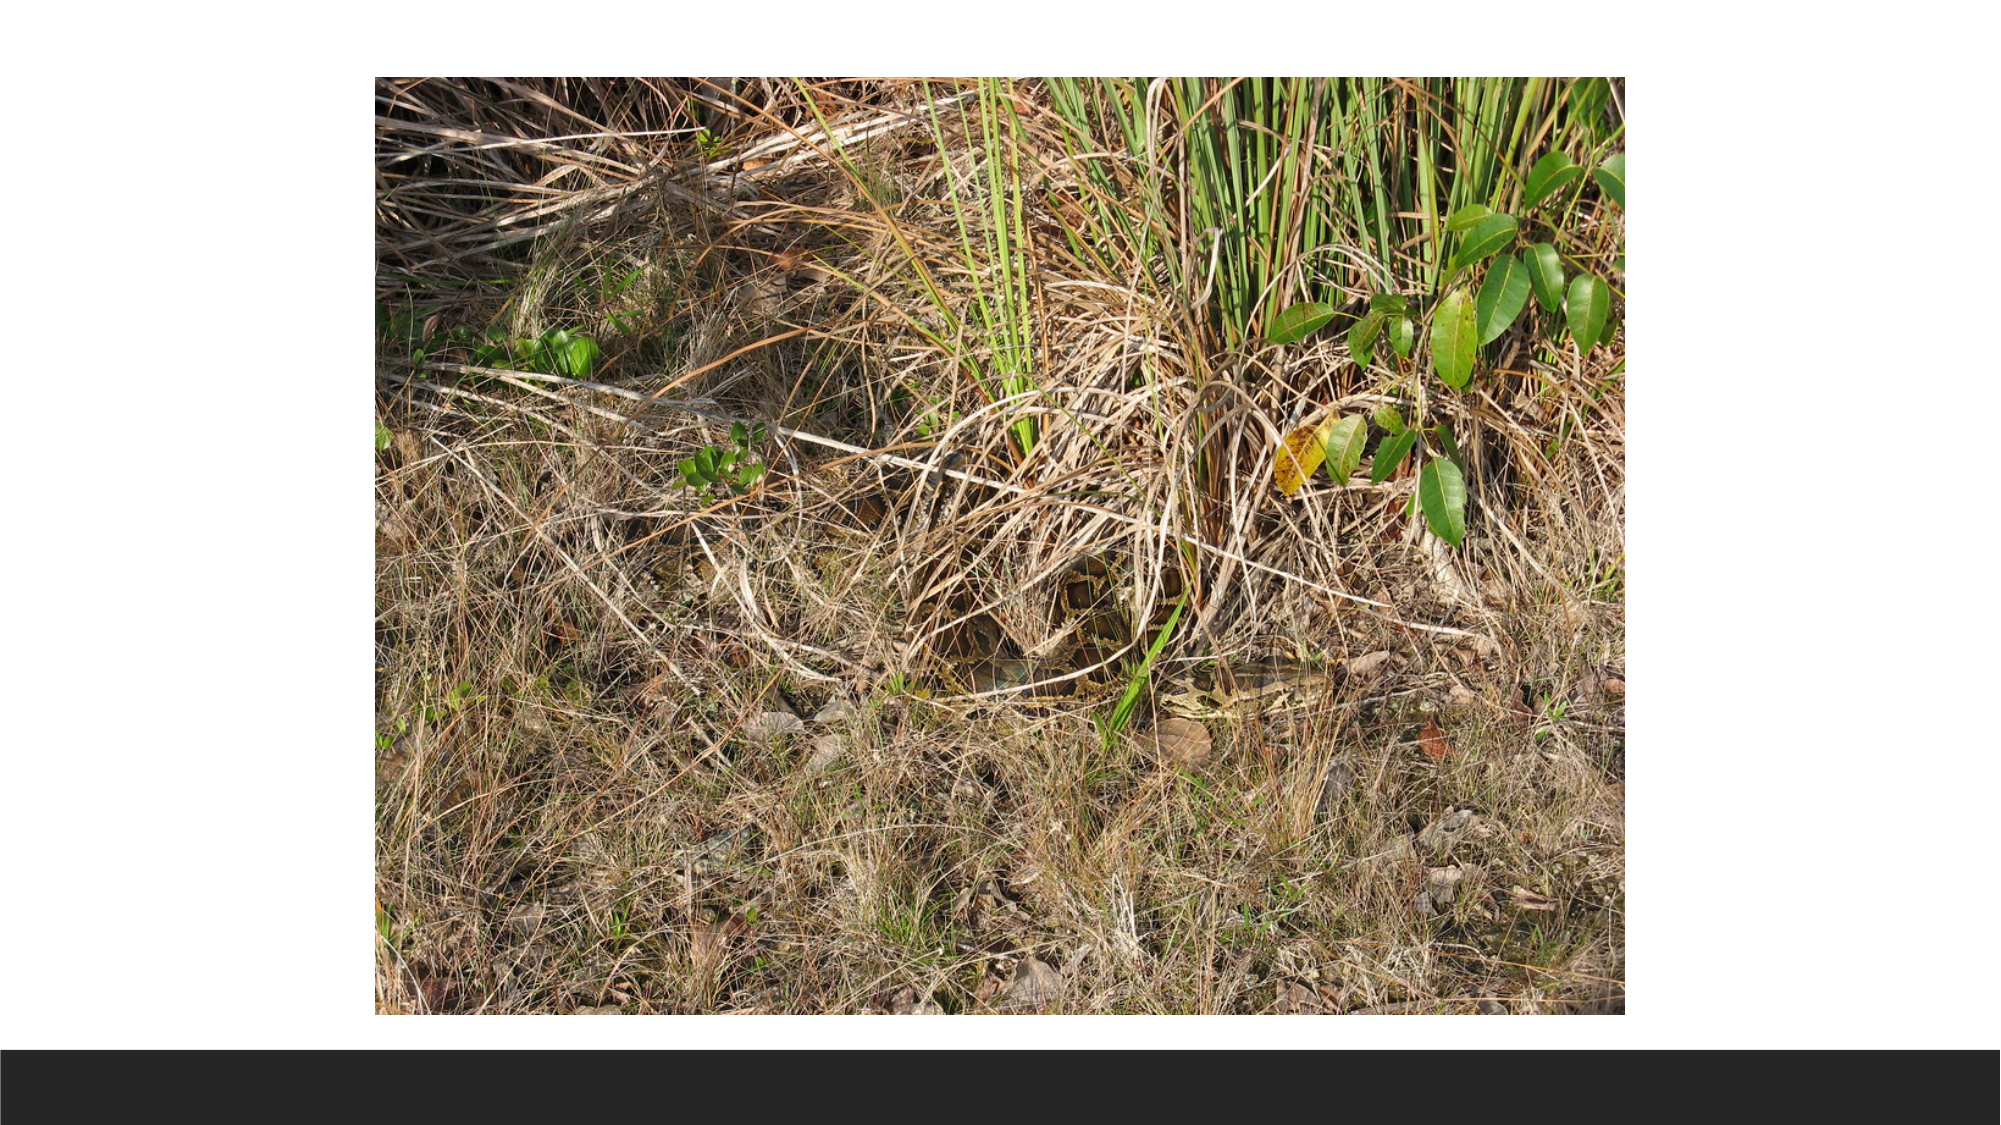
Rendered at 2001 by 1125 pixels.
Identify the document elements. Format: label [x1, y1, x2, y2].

picture [374, 77, 1626, 1016]
